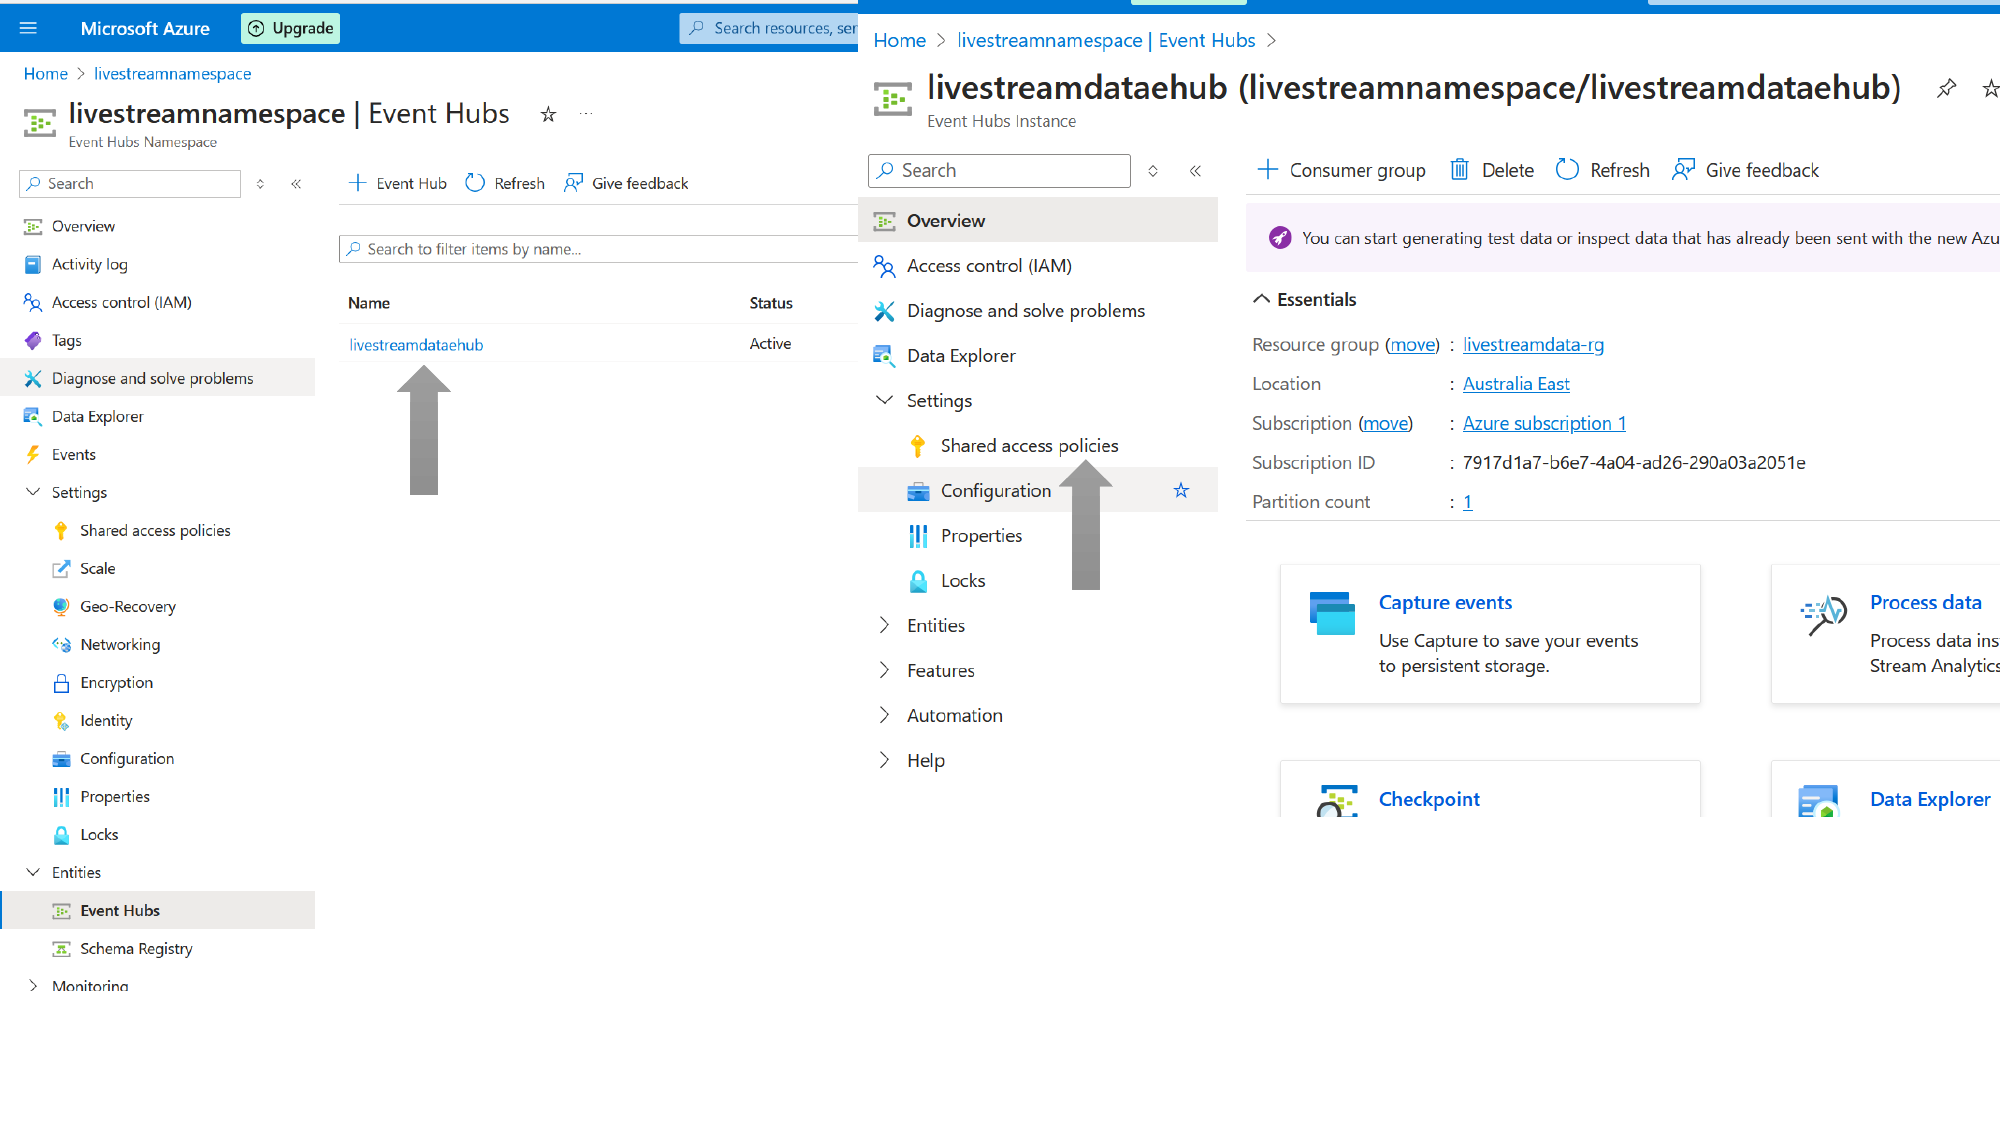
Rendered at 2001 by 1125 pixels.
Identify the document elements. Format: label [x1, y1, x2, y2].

picture [0, 0, 2000, 991]
